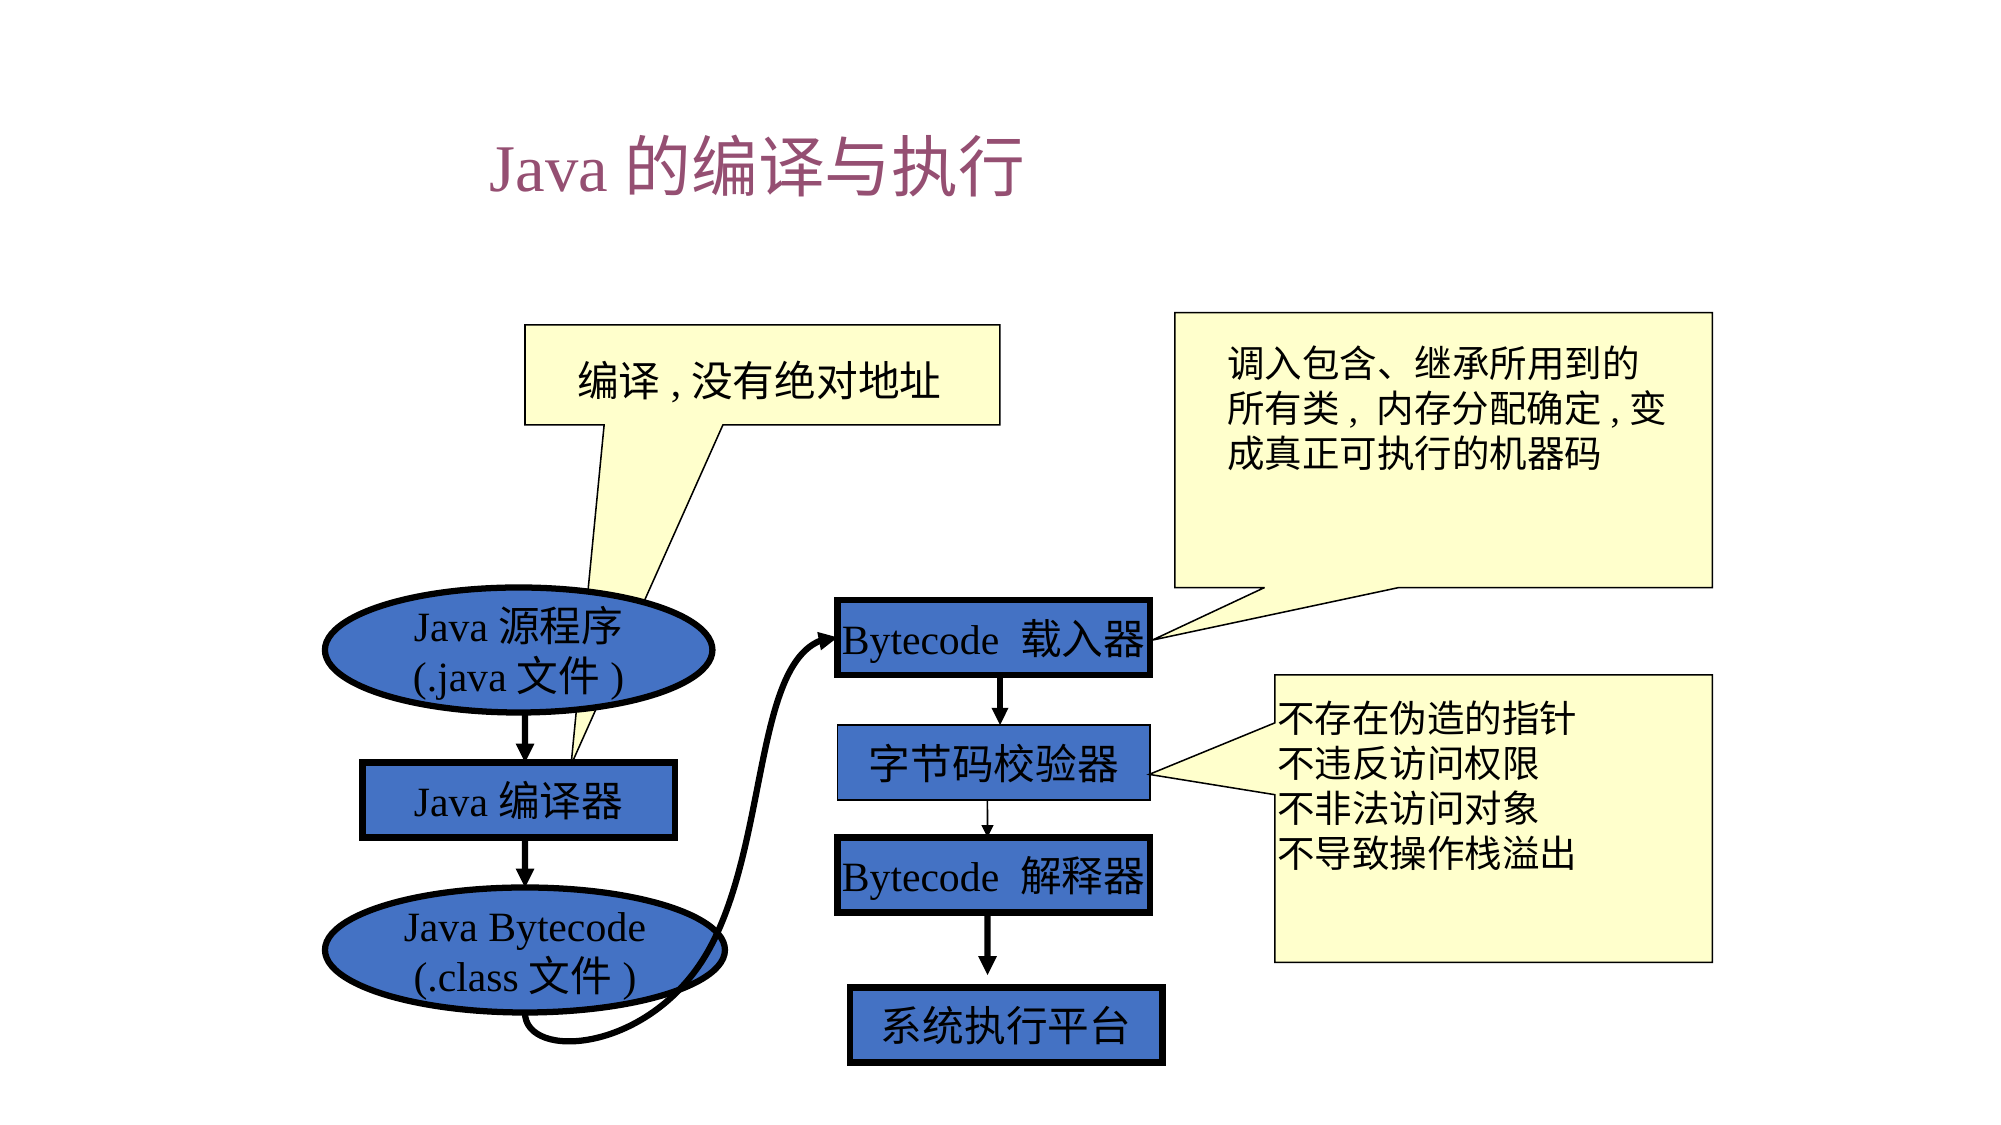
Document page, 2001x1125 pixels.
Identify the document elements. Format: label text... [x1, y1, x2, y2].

text_box [525, 324, 1000, 587]
text_box 调入包含、继承所用到的所有类, 内存分配确定,变成真正可执行的机器码 [1212, 332, 1691, 483]
text_box [1163, 728, 1262, 793]
text_box Java的编译与执行 [474, 117, 1041, 213]
text_box [1274, 928, 1713, 963]
text_box [1274, 674, 1713, 687]
text_box [1163, 312, 1713, 638]
text_box 编译,没有绝对地址 [562, 347, 988, 413]
text_box 不存在伪造的指针 不违反访问权限 不非法访问对象 不导致操作栈溢出 [1262, 687, 1713, 928]
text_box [324, 587, 1163, 1063]
